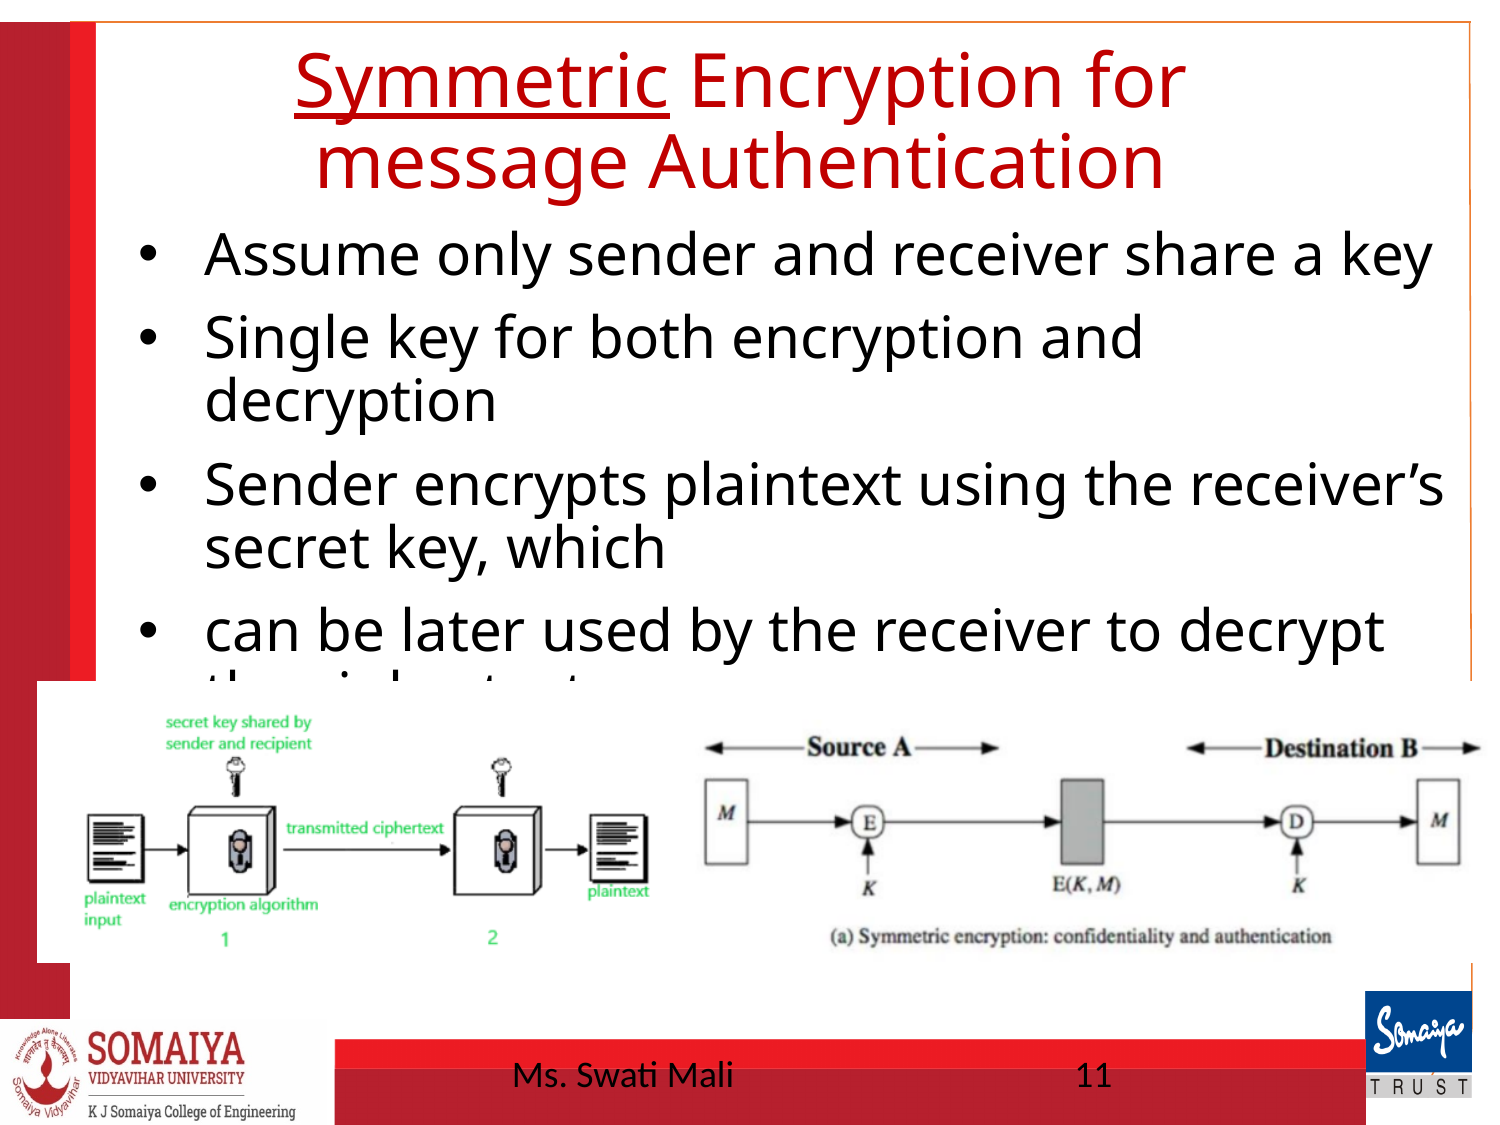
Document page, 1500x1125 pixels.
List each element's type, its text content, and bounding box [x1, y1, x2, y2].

title Symmetric Encryption for message Authentication [134, 35, 1349, 179]
list Assume only sender and receiver share a key Single key for both encryption and decryption Sender encrypts plaintext using the receiver’s secret key, which can be later used by the receiver to decrypt the ciphertext. [114, 217, 1465, 679]
slide_number 11 [1059, 1042, 1397, 1103]
footer Ms. Swati Mali [496, 1042, 1004, 1103]
picture [1365, 991, 1472, 1098]
picture [335, 1040, 1365, 1125]
picture [0, 22, 1500, 1125]
